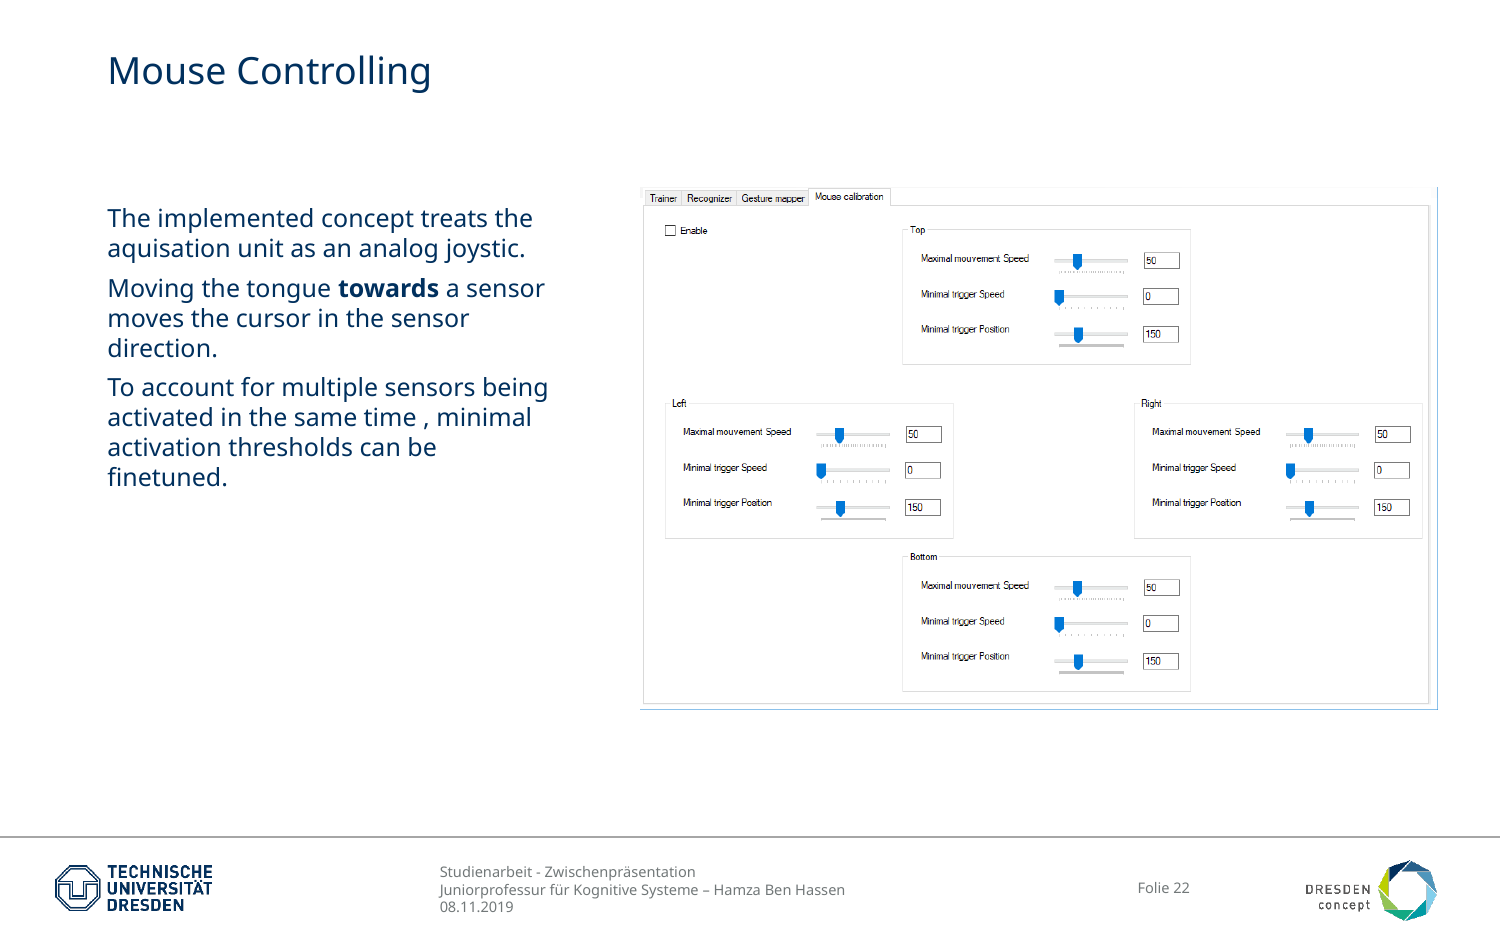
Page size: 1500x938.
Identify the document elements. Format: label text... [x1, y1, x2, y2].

title Mouse Controlling [107, 47, 1410, 141]
picture [55, 865, 212, 911]
list The implemented concept treats the aquisation unit as an analog joystic. Moving the tongue towards a sensor moves the cursor in the sensor direction. To account for multiple sensors being activated in the same time , minimal activation thresholds can be finetuned. [107, 202, 553, 596]
picture [640, 187, 1438, 710]
picture [1306, 860, 1437, 921]
